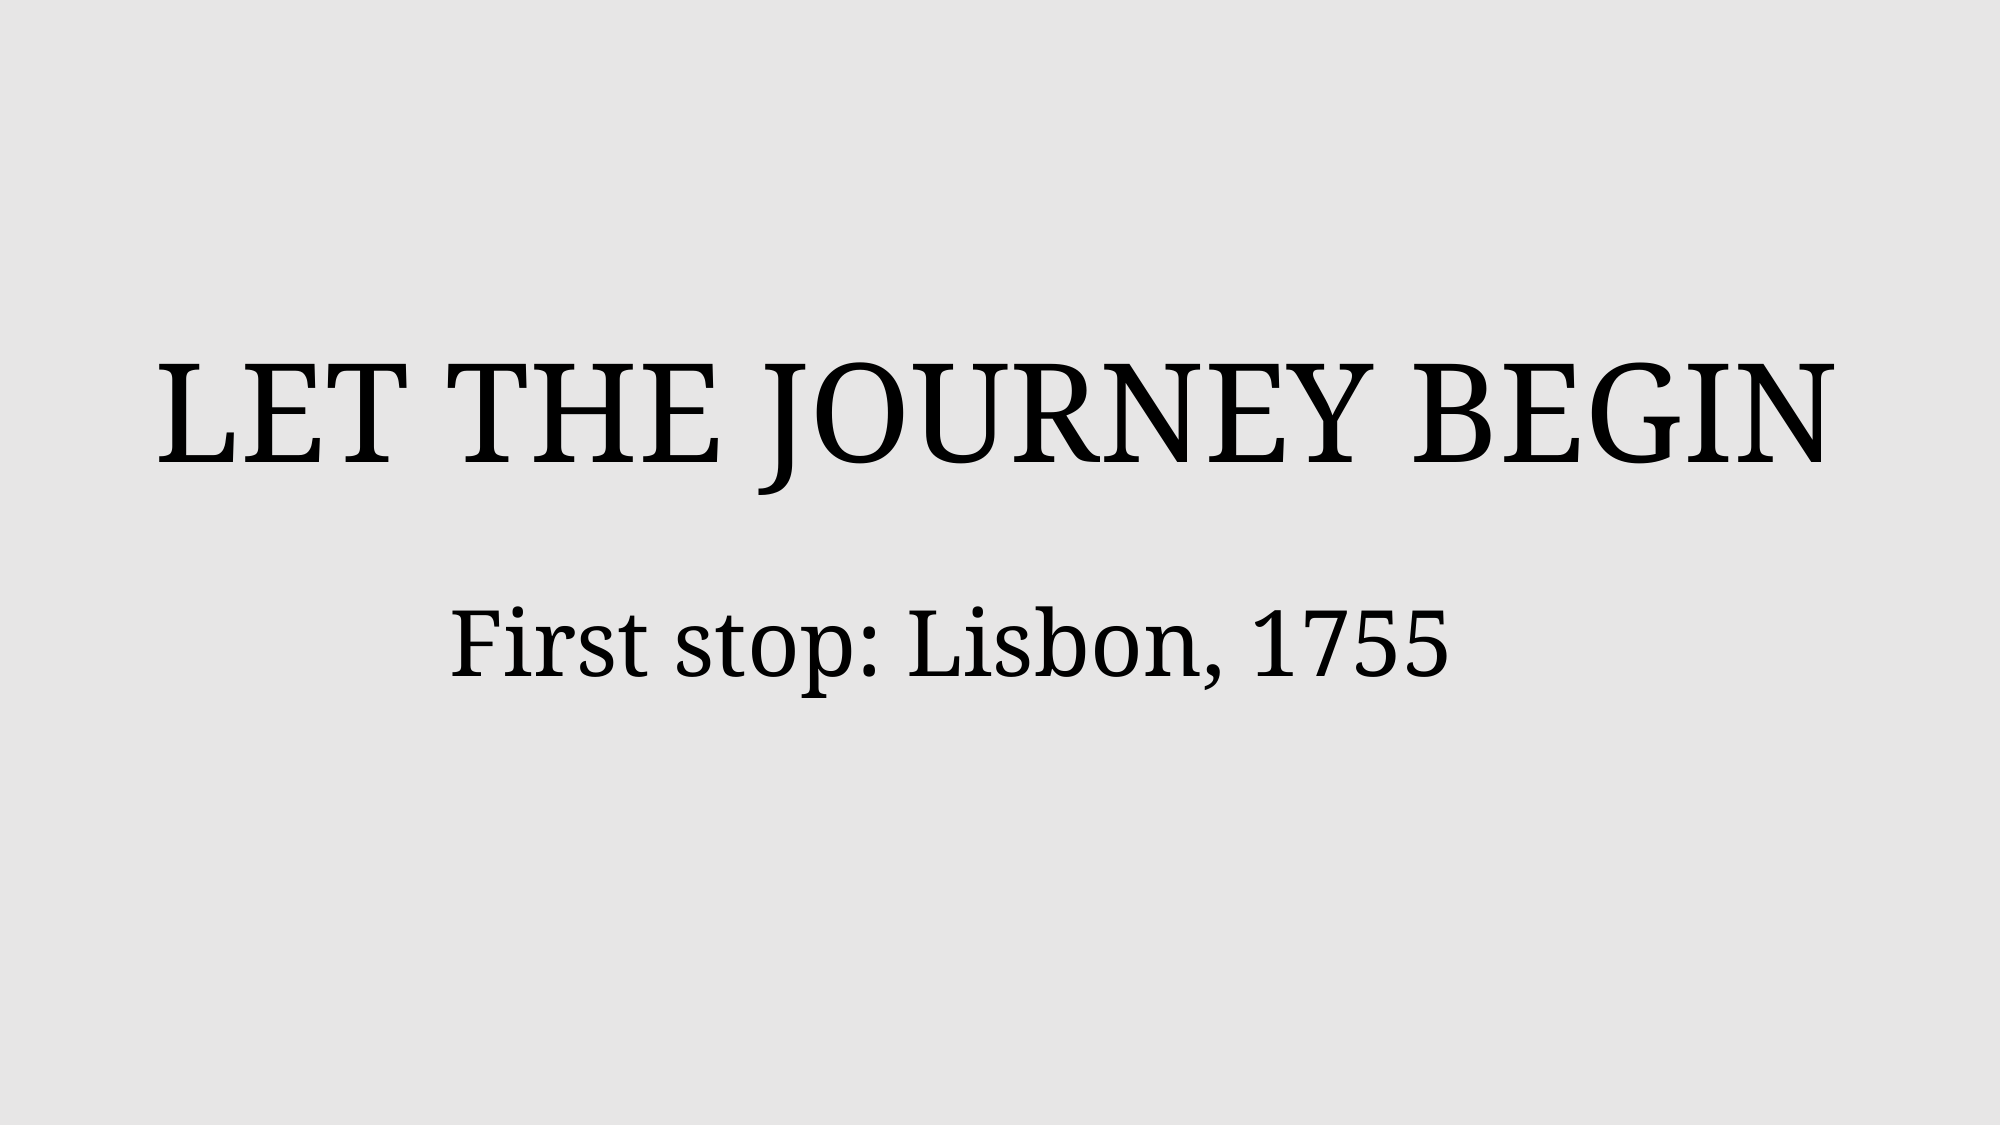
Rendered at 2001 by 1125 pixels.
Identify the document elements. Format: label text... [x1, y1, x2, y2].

text_box First stop: Lisbon, 1755 [435, 577, 1471, 702]
text_box LET THE JOURNEY BEGIN [139, 317, 1889, 498]
